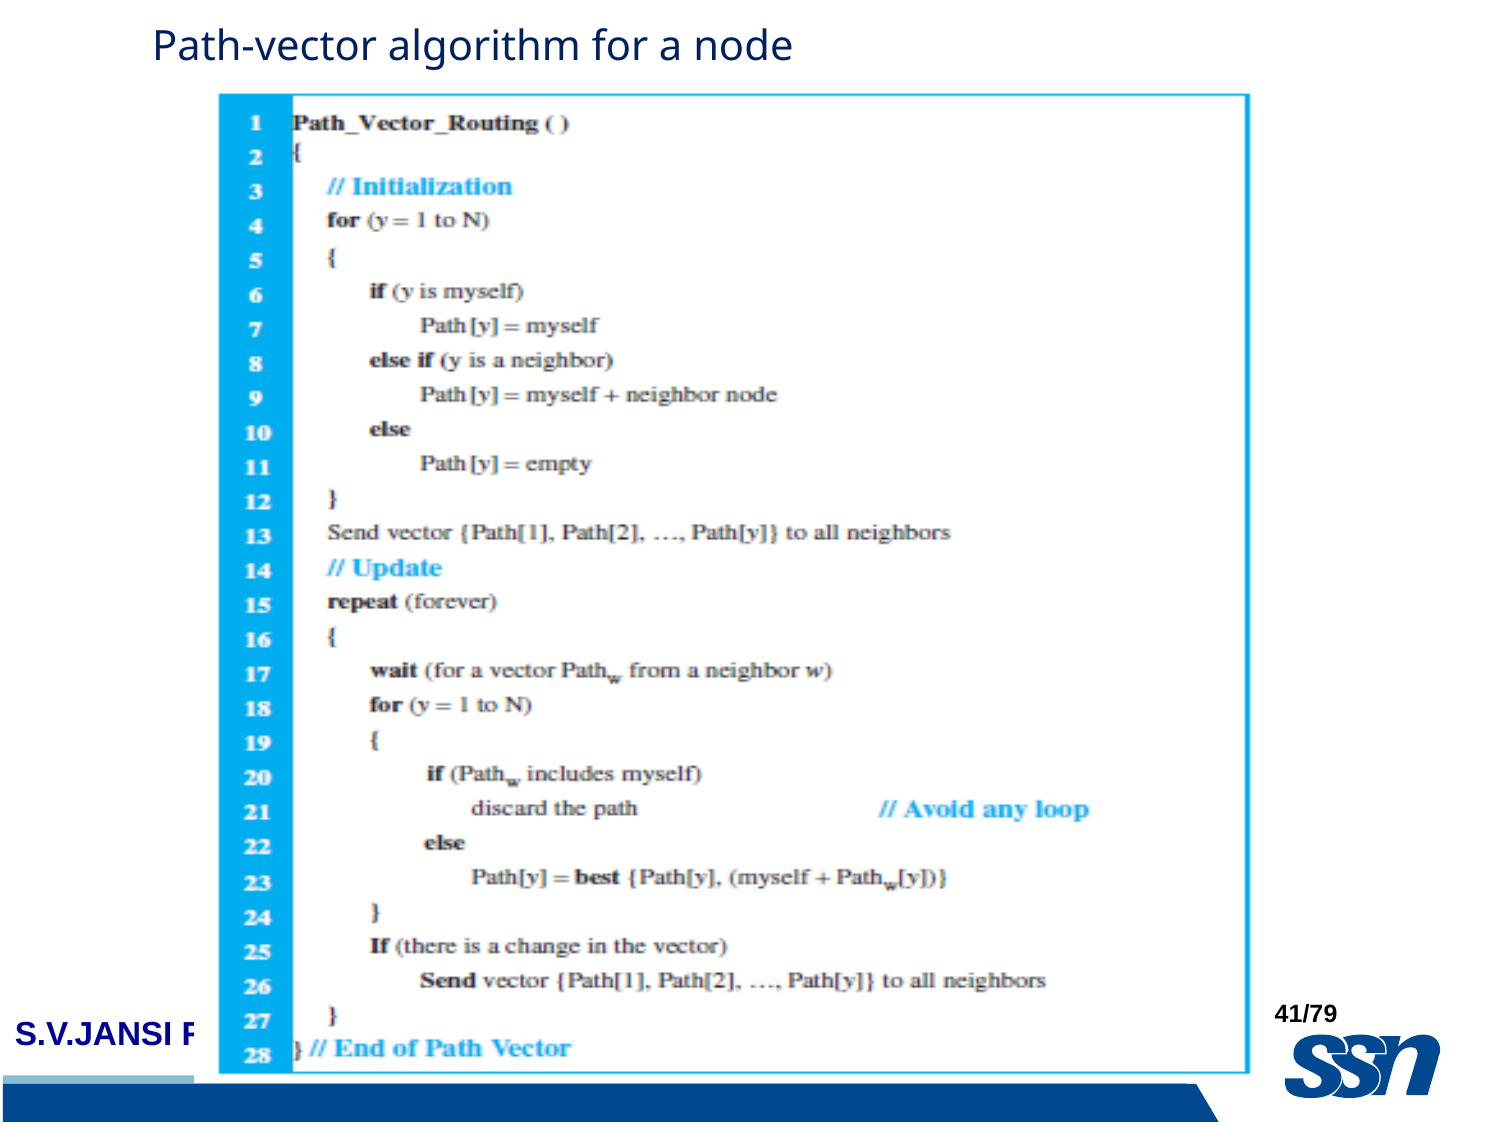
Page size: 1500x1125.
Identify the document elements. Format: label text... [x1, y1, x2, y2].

text_box Path-vector algorithm for a node [137, 11, 1475, 77]
picture [194, 77, 1262, 1083]
